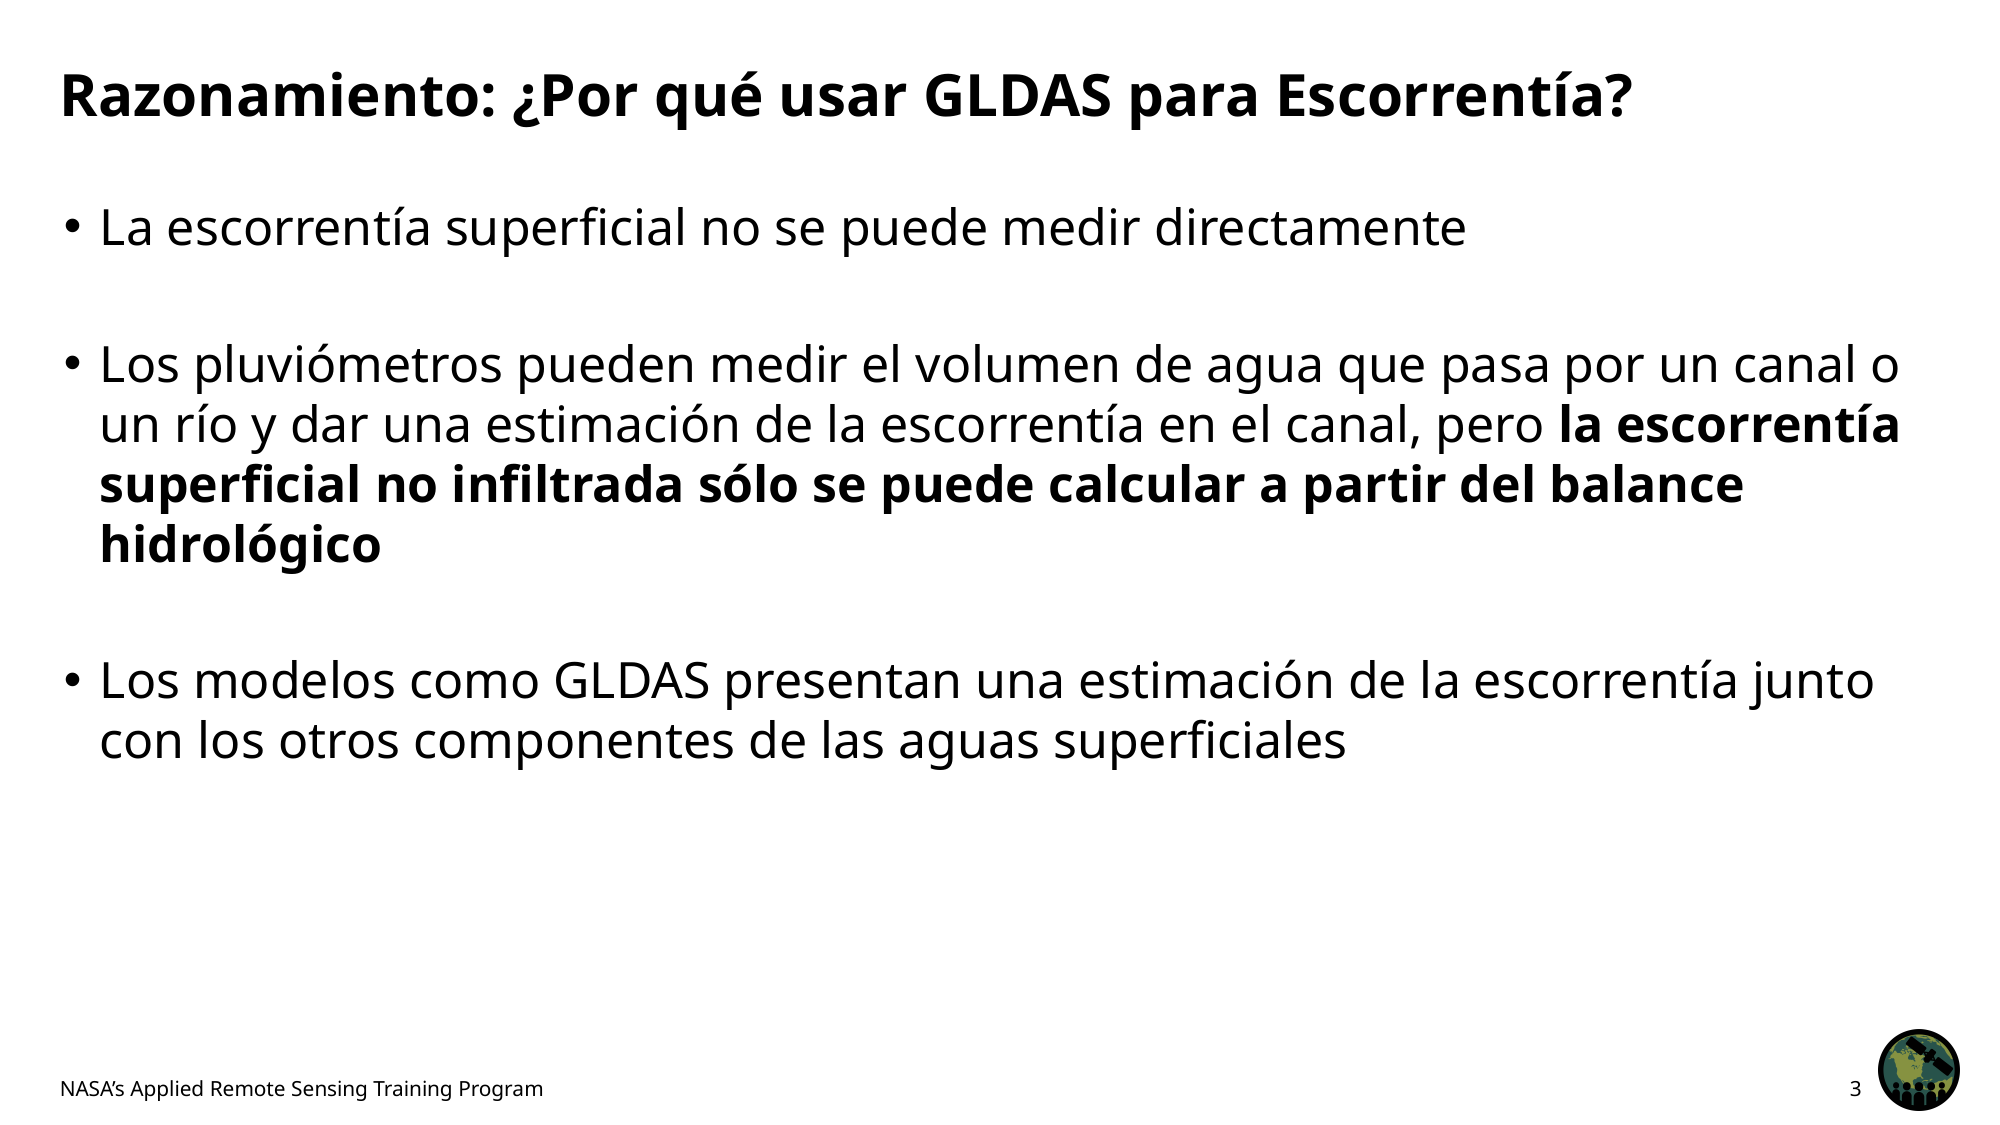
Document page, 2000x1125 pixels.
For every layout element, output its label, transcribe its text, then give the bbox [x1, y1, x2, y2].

picture [1878, 1029, 1960, 1111]
list La escorrentía superficial no se puede medir directamente Los pluviómetros pueden medir el volumen de agua que pasa por un canal o un río y dar una estimación de la escorrentía en el canal, pero la escorrentía superficial no infiltrada sólo se puede calcular a partir del balance hidrológico Los modelos como GLDAS presentan una estimación de la escorrentía junto con los otros componentes de las aguas superficiales [39, 185, 1925, 974]
title Razonamiento: ¿Por qué usar GLDAS para Escorrentía? [39, 45, 1960, 140]
